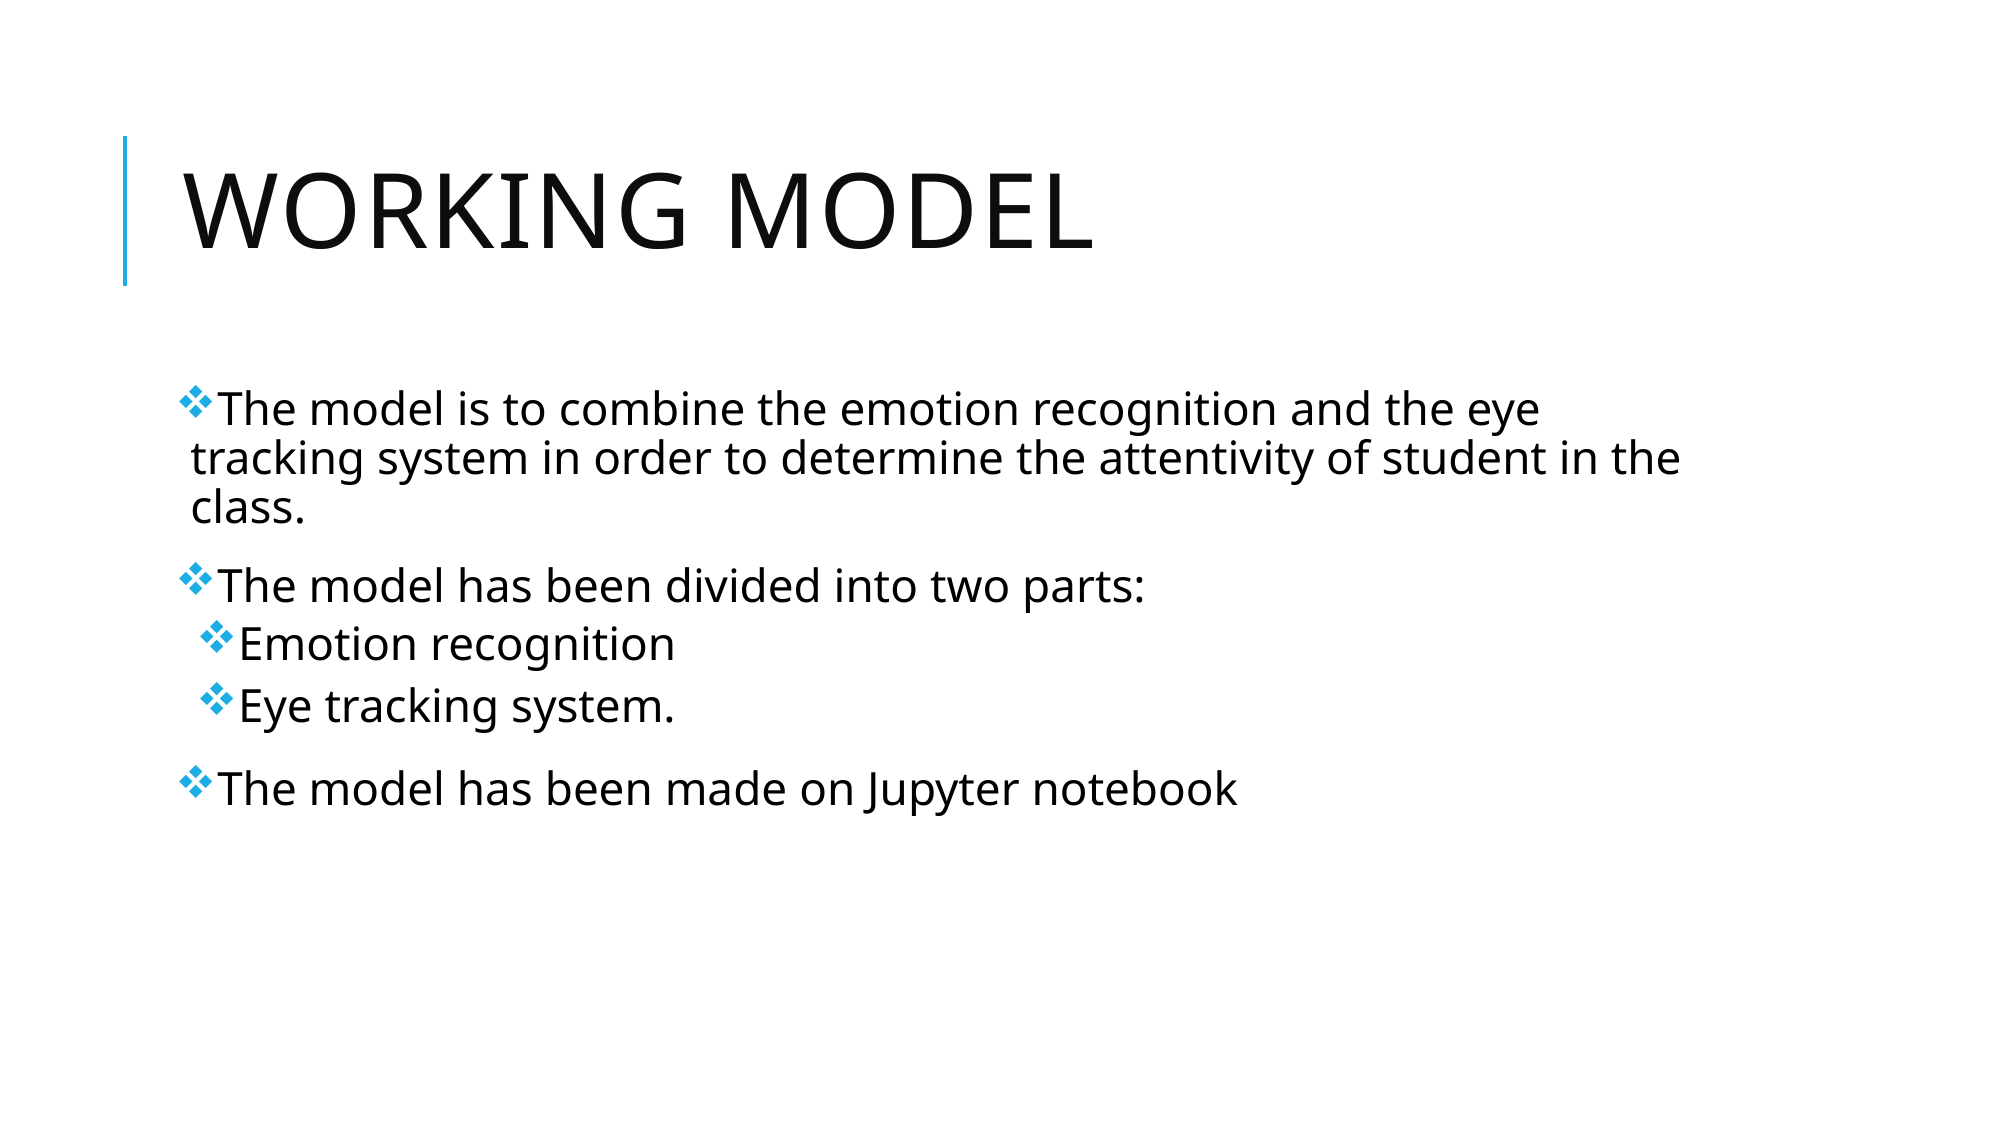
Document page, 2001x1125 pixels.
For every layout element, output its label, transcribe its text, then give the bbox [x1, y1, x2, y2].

list The model is to combine the emotion recognition and the eye tracking system in order to determine the attentivity of student in the class. The model has been divided into two parts: Emotion recognition Eye tracking system. The model has been made on Jupyter notebook [168, 378, 1698, 827]
title Working model [168, 96, 1763, 342]
